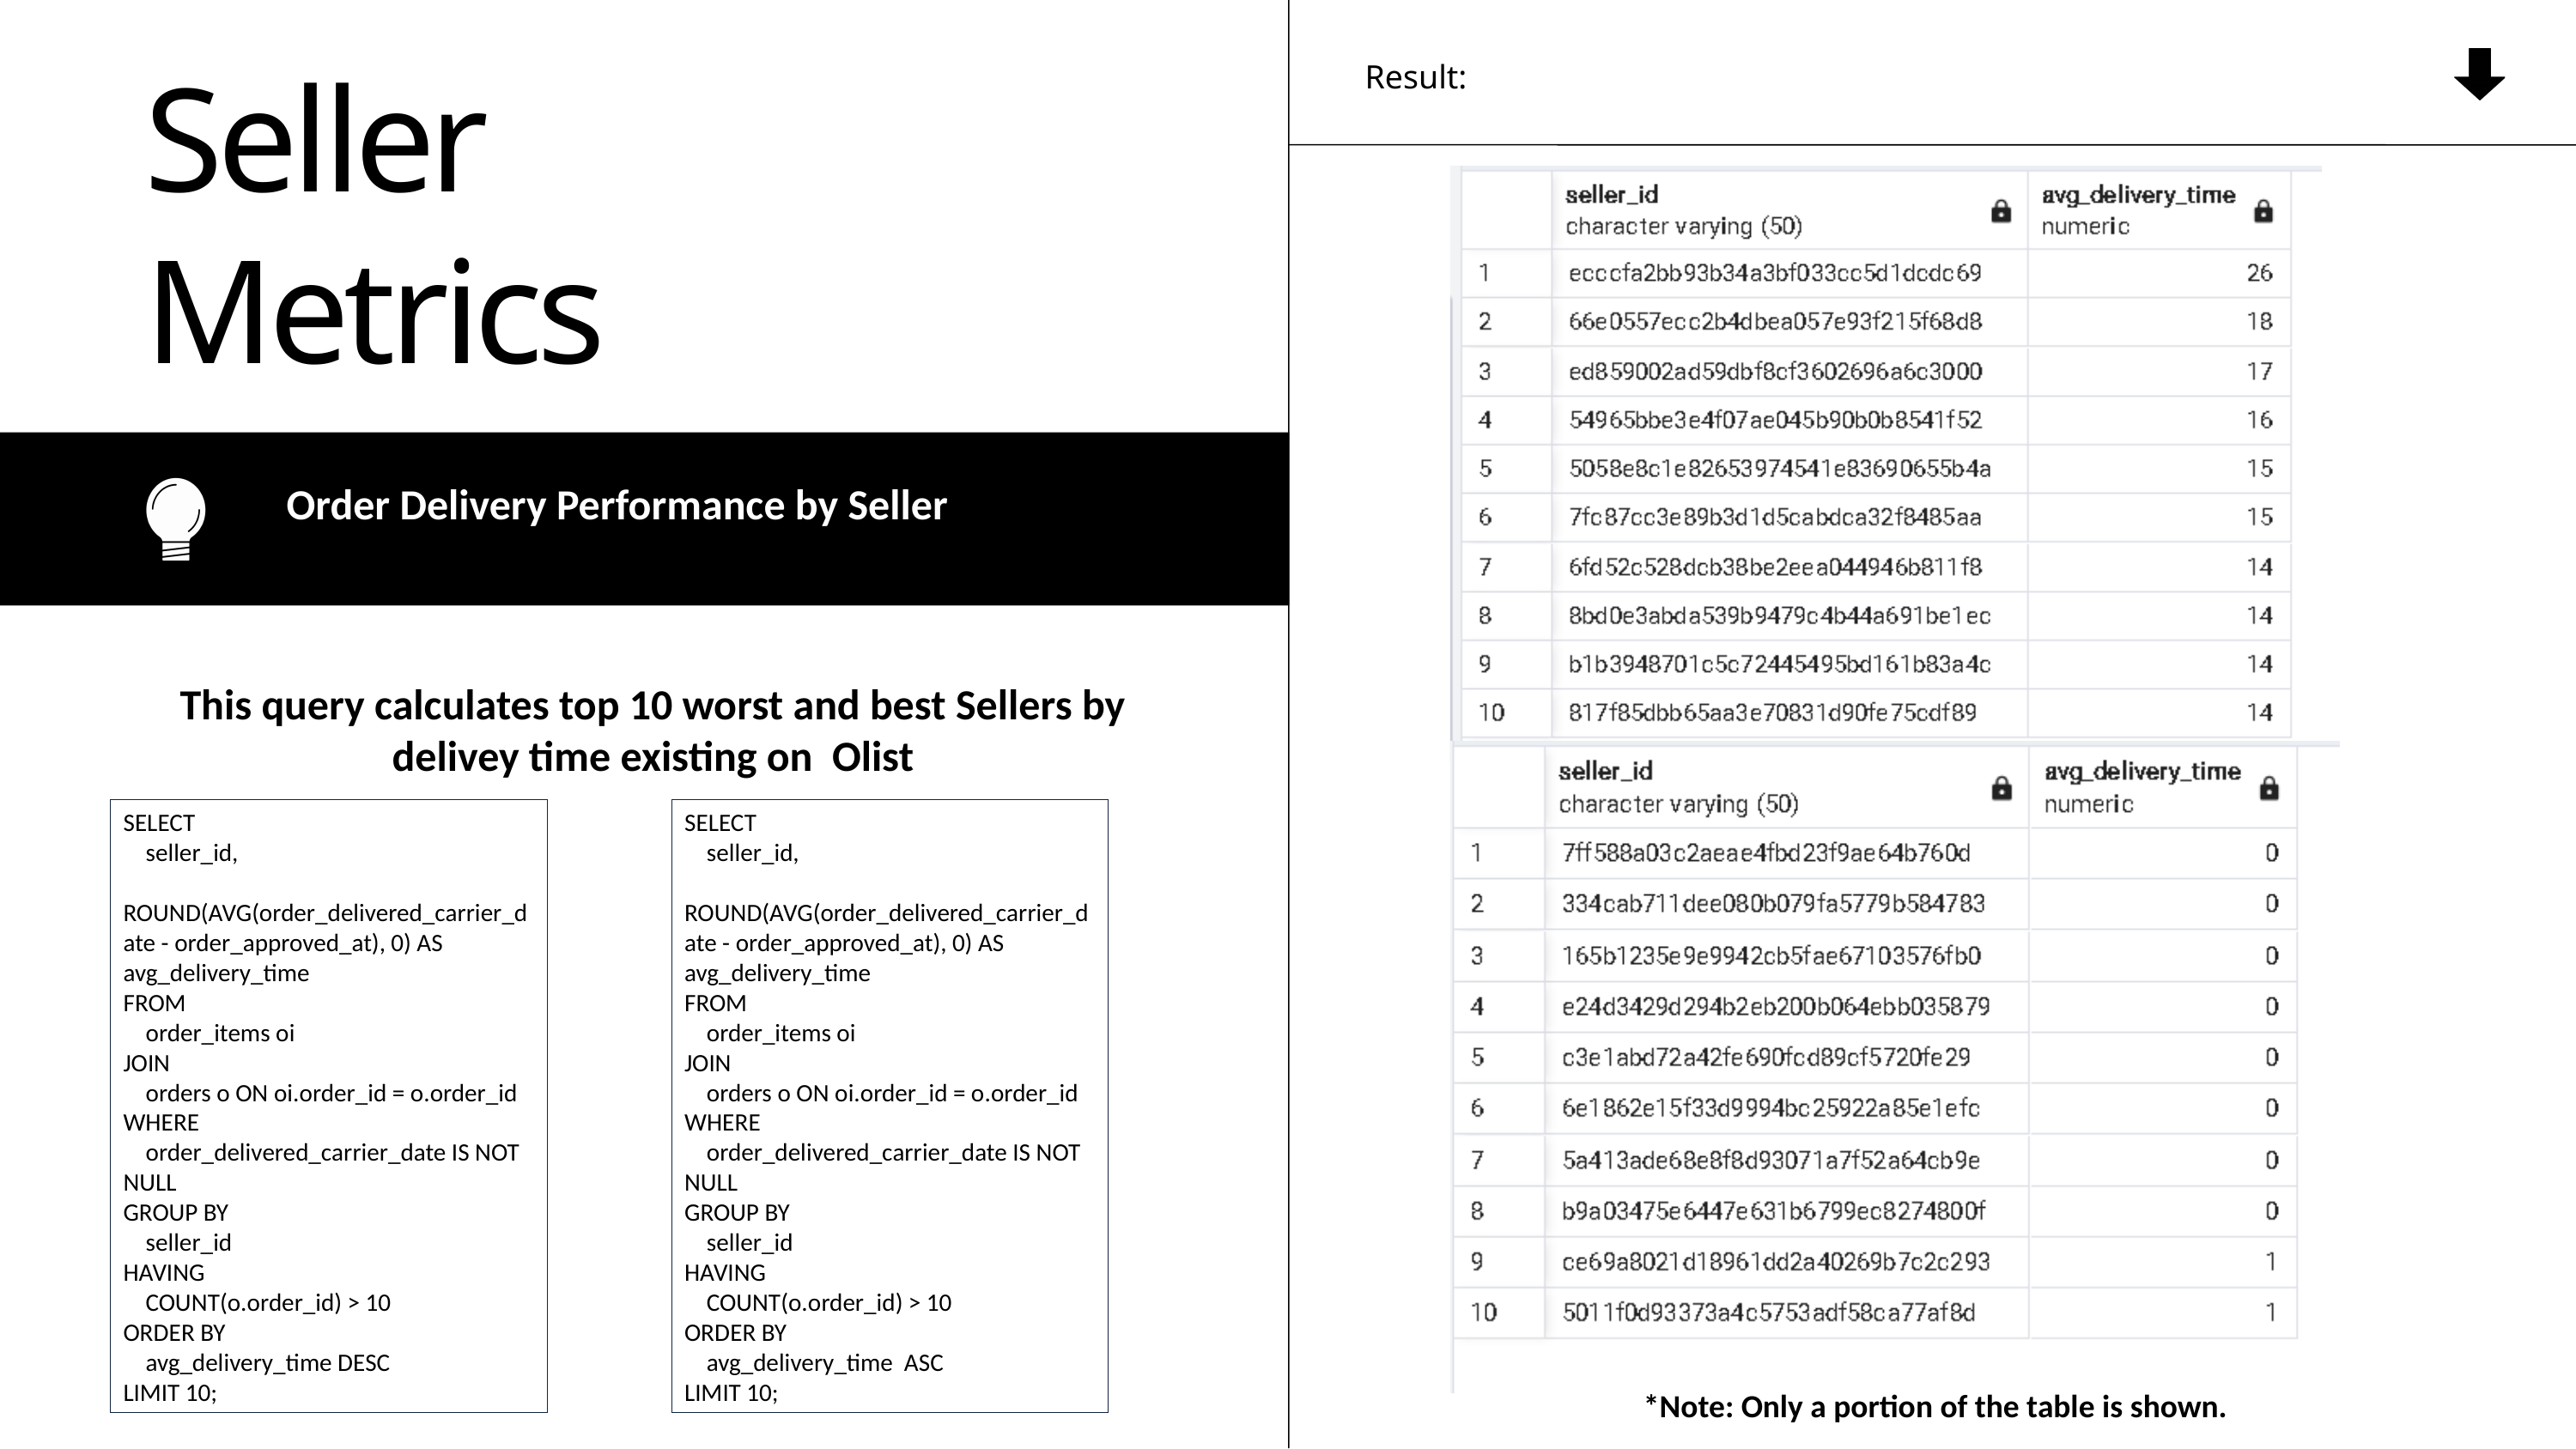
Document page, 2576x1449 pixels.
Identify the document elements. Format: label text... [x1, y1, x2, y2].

text_box Result: [1364, 50, 1807, 95]
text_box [0, 432, 1290, 606]
text_box This query calculates top 10 worst and best Sellers by delivey time existing on Olist [118, 670, 1188, 786]
text_box [2454, 48, 2506, 100]
text_box *Note: Only a portion of the table is shown. [1455, 1379, 2415, 1430]
text_box SELECT seller_id, ROUND(AVG(order_delivered_carrier_date - order_approved_at), 0) AS avg_delivery_time FROM order_items oi JOIN orders o ON oi.order_id = o.order_id WHERE order_delivered_carrier_date IS NOT NULL GROUP BY seller_id HAVING COUNT(o.order_id) > 10 ORDER BY avg_delivery_time ASC LIMIT 10; [671, 799, 1109, 1413]
text_box SELECT seller_id, ROUND(AVG(order_delivered_carrier_date - order_approved_at), 0) AS avg_delivery_time FROM order_items oi JOIN orders o ON oi.order_id = o.order_id WHERE order_delivered_carrier_date IS NOT NULL GROUP BY seller_id HAVING COUNT(o.order_id) > 10 ORDER BY avg_delivery_time DESC LIMIT 10; [110, 799, 548, 1413]
picture [1449, 166, 2341, 1393]
text_box Seller Metrics [144, 48, 1150, 393]
